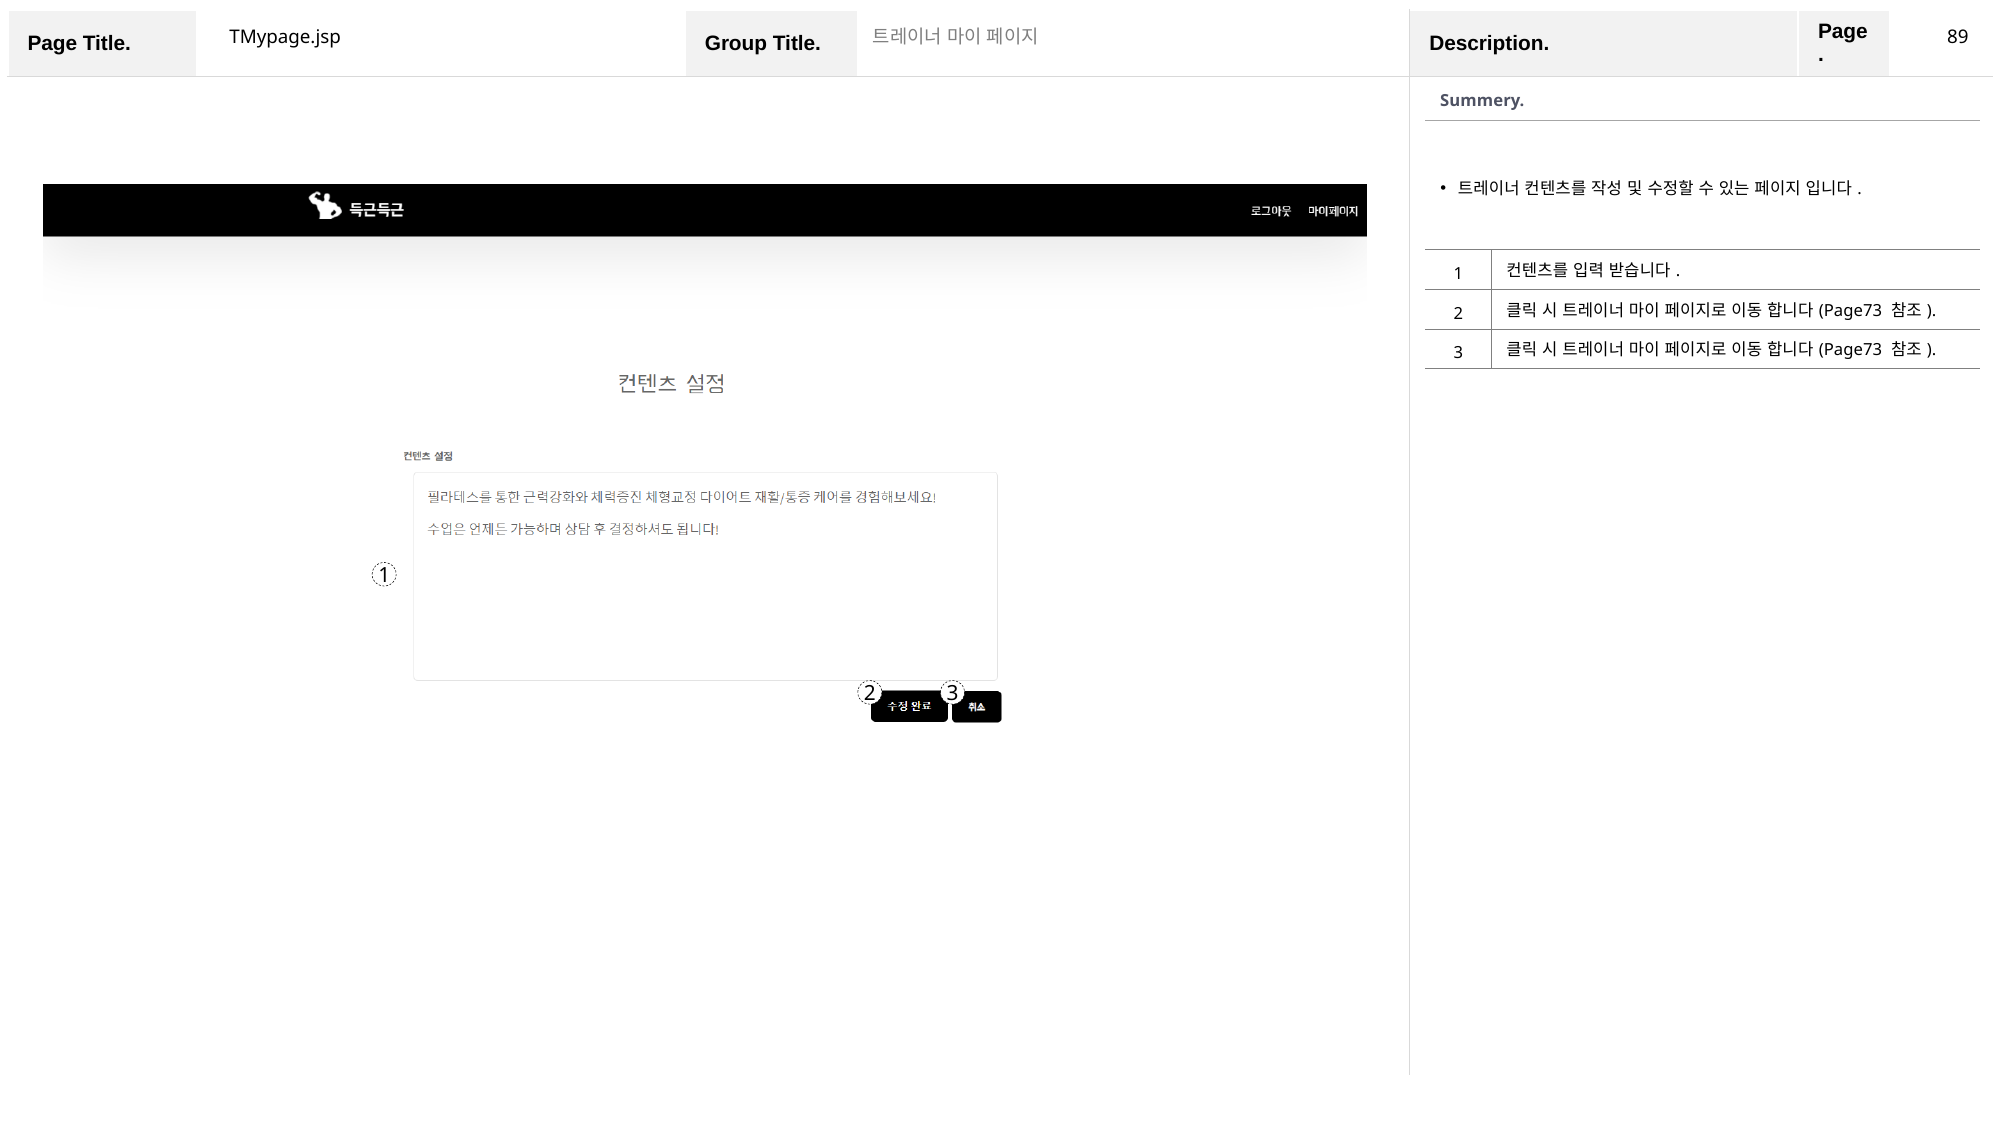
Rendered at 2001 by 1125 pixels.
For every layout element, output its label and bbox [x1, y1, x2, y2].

list [858, 18, 1405, 55]
table_cell [1425, 250, 1491, 289]
table_cell [1425, 290, 1491, 329]
text_box [1932, 17, 1984, 55]
table_cell [1492, 330, 1980, 368]
list [196, 18, 684, 55]
table_cell [1492, 250, 1980, 289]
table_cell [1492, 290, 1980, 329]
table_cell [1425, 121, 1980, 249]
table_cell [1425, 330, 1491, 368]
table_header [1425, 78, 1980, 120]
picture [25, 184, 1367, 880]
